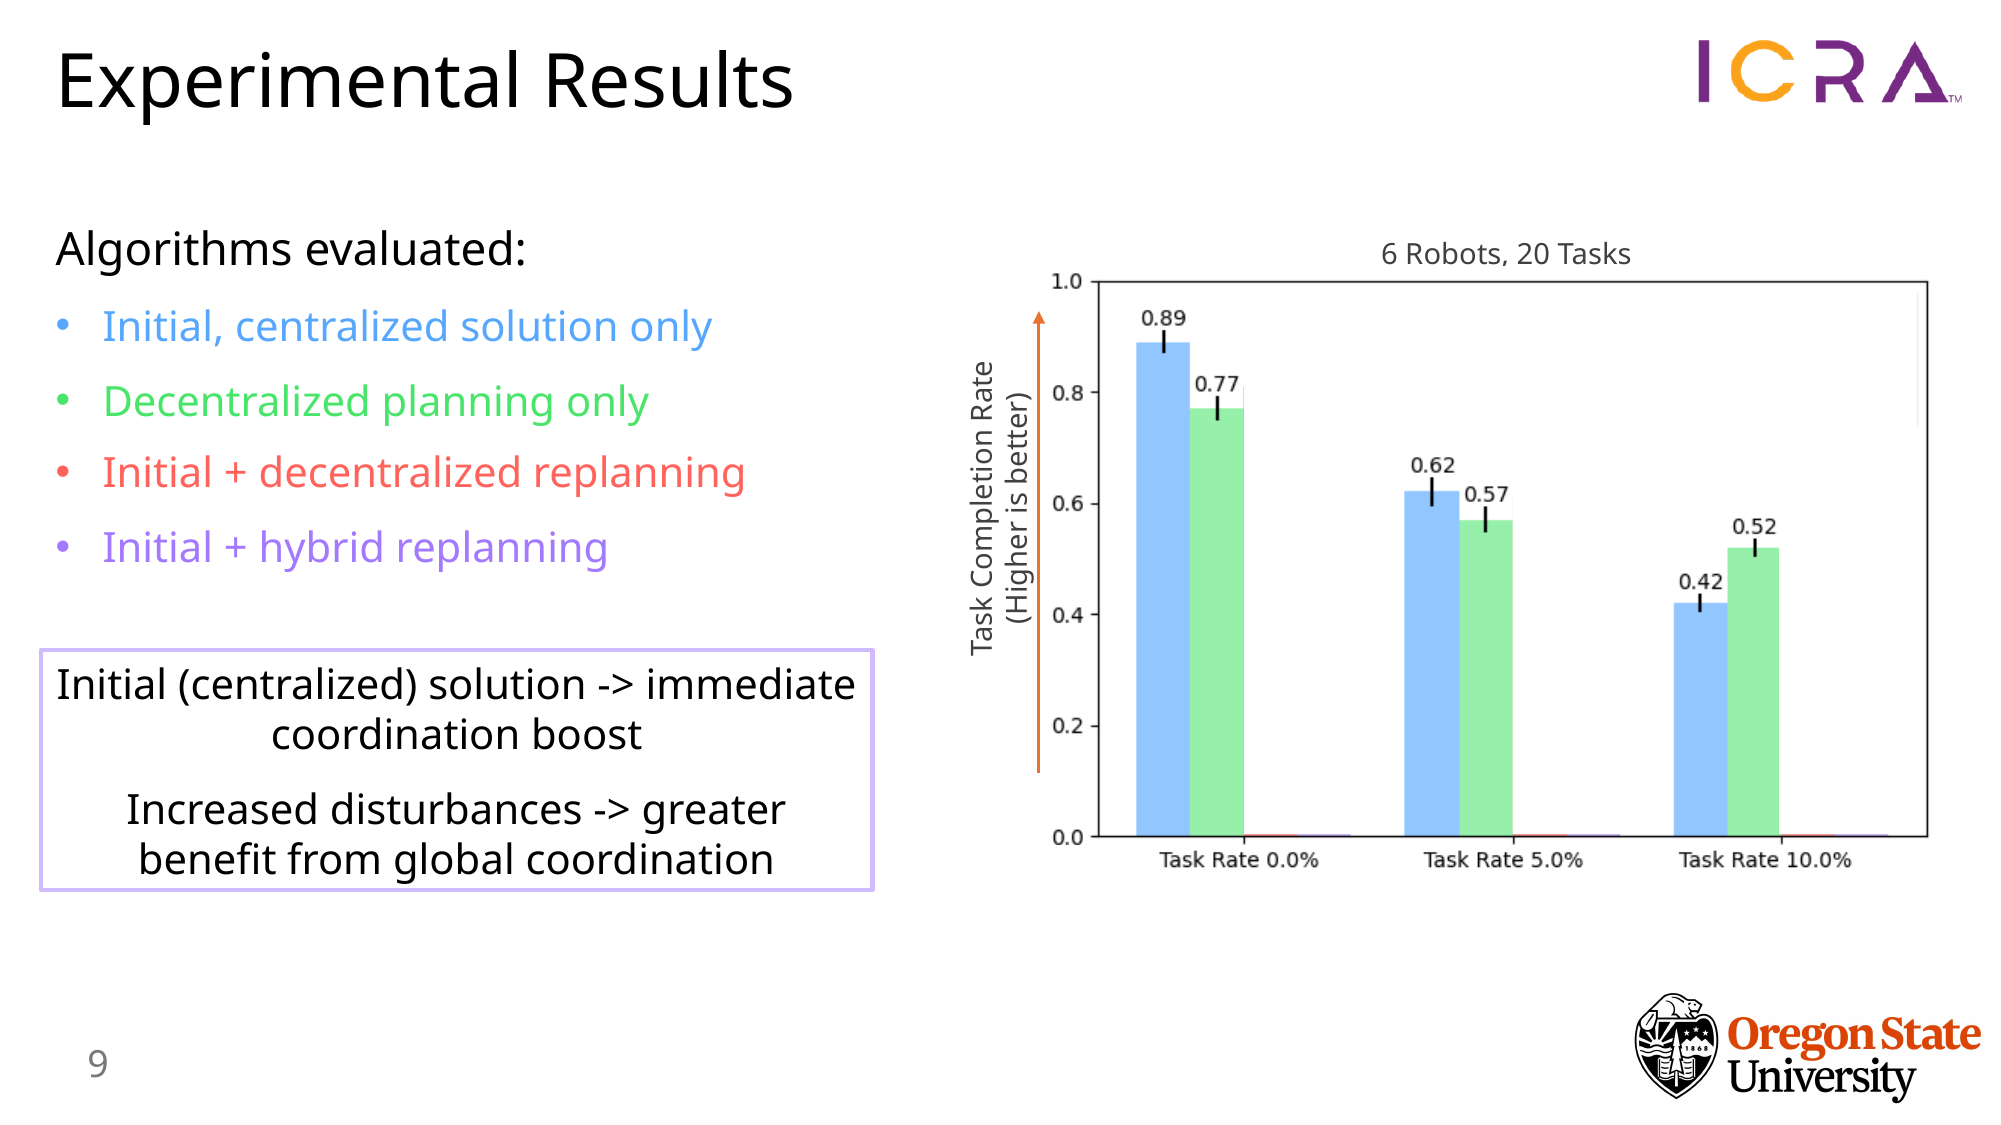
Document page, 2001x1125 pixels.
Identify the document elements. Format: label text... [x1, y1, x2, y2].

text_box Algorithms evaluated: Initial, centralized solution only Decentralized planning only [40, 212, 987, 432]
text_box Initial (centralized) solution -> immediate coordination boost Increased disturbances -> greater benefit from global coordination [40, 650, 873, 890]
picture [1614, 970, 2000, 1125]
text_box Initial + decentralized replanning Initial + hybrid replanning [40, 438, 955, 579]
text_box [1001, 227, 1934, 879]
picture [1639, 0, 2001, 163]
text_box Experimental Results [40, 25, 1747, 130]
slide_number 8 [72, 1035, 523, 1096]
text_box Task Completion Rate (Higher is better) [955, 311, 1001, 706]
